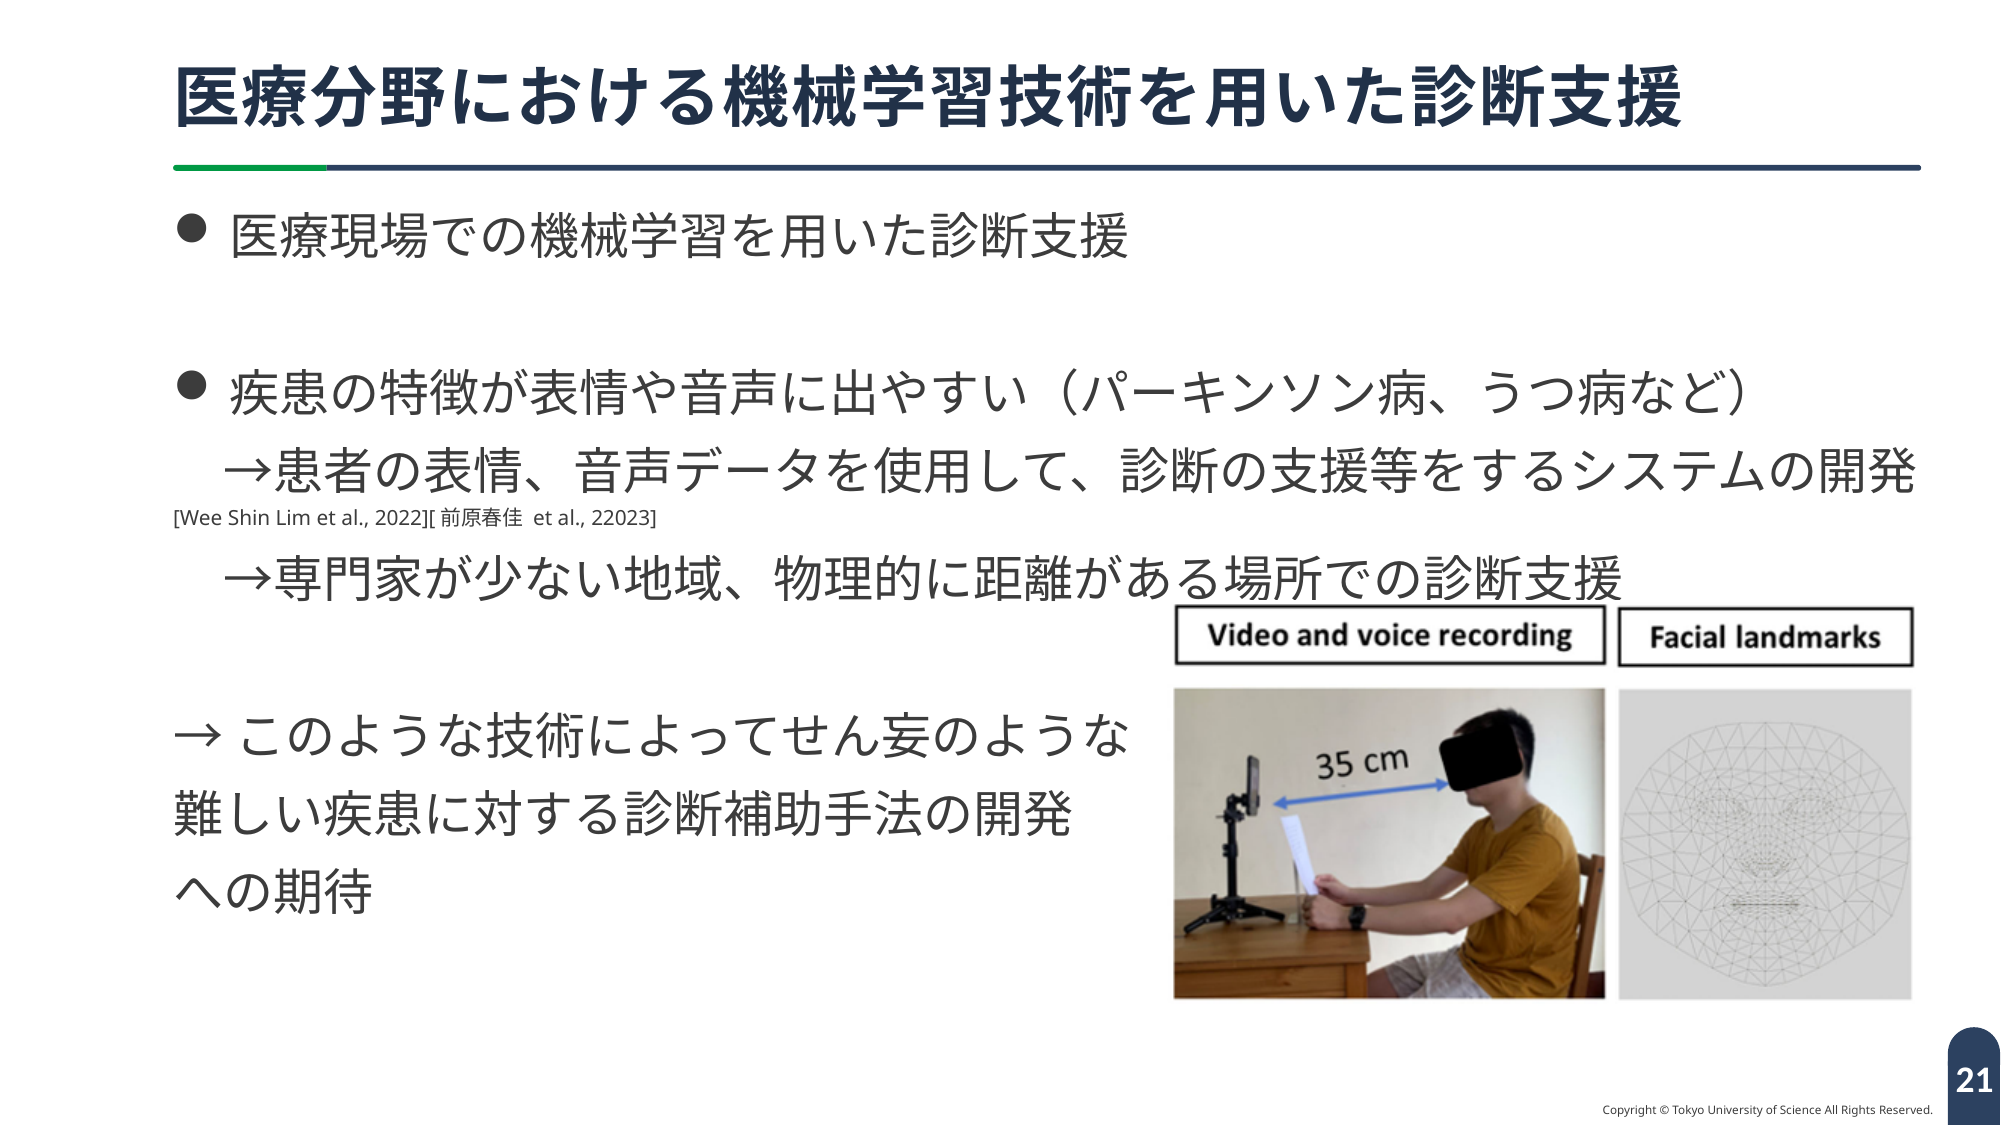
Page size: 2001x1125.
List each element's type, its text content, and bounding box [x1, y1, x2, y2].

list 医療現場での機械学習を用いた診断支援 疾患の特徴が表情や音声に出やすい（パーキンソン病、うつ病など） →患者の表情、音声データを使用して、診断の支援等をするシステムの開発 [Wee Shin Lim et al., 2022][前原春佳 et al., 22023] →専門家が少ない地域、物理的に距離がある場所での診断支援 →このような技術によってせん妄のような 難しい疾患に対する診断補助手法の開発 への期待 [173, 192, 1922, 1022]
picture [1166, 600, 1922, 1022]
title 医療分野における機械学習技術を用いた診断支援 [173, 54, 1922, 136]
